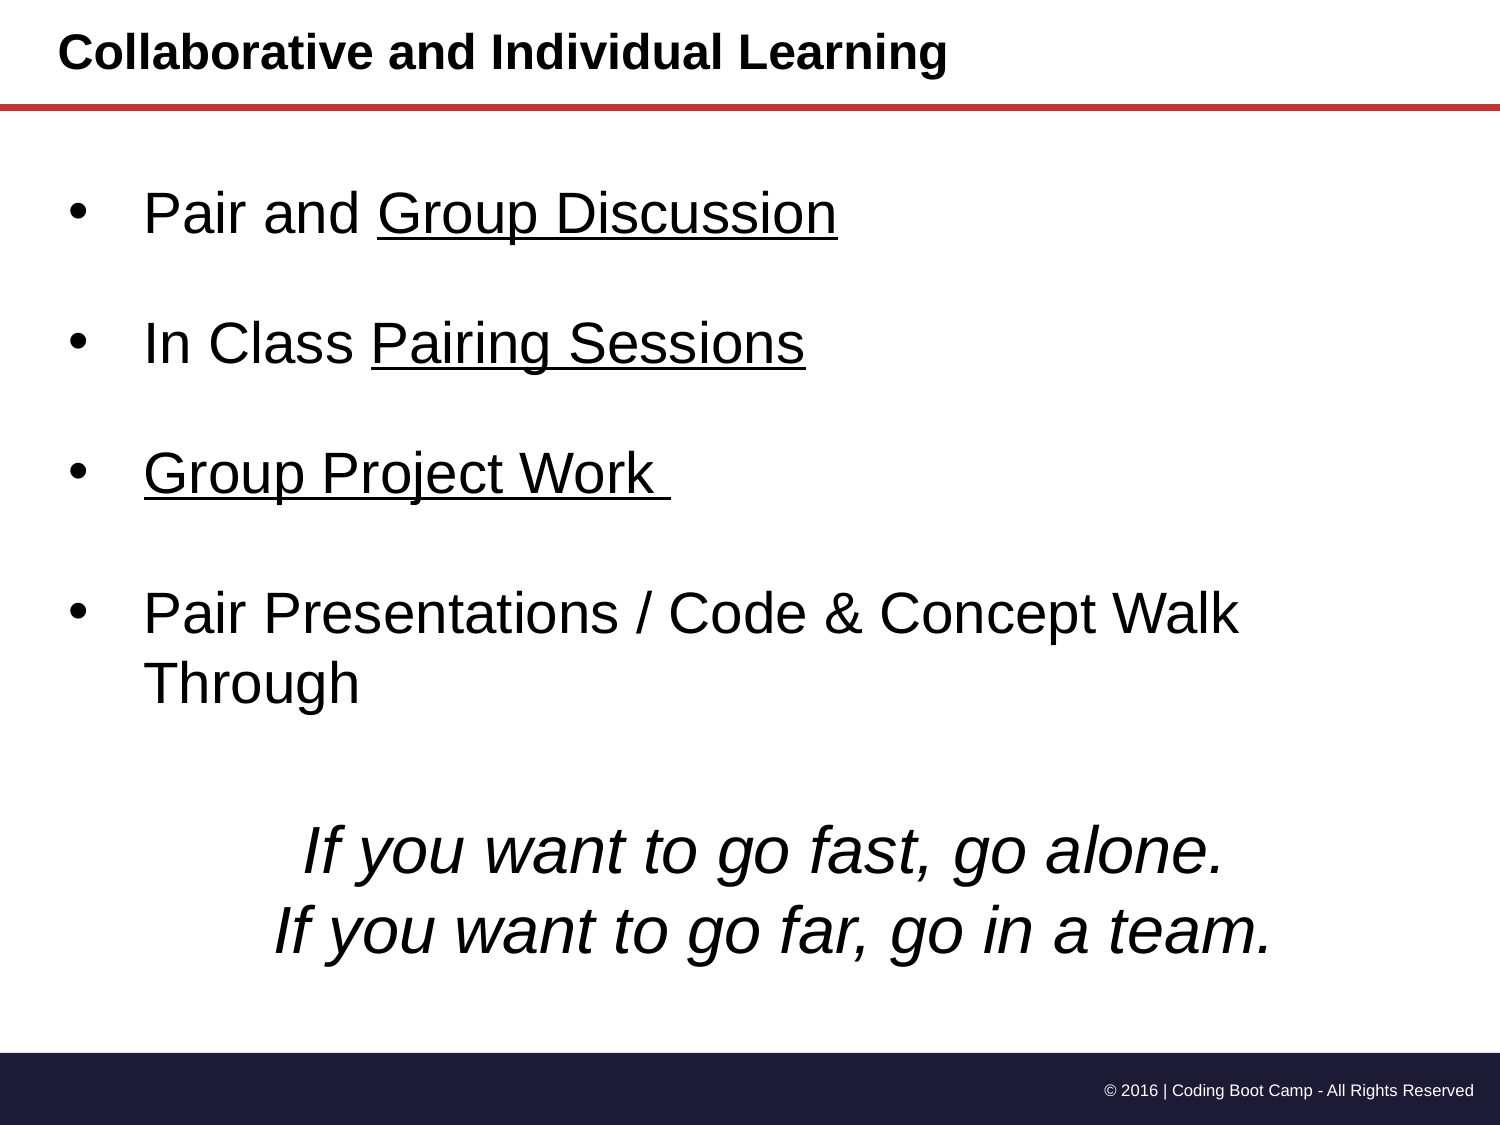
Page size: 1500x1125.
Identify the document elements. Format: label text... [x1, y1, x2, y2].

text_box Pair and Group Discussion In Class Pairing Sessions Group Project Work Pair Presentations / Code & Concept Walk Through [16, 122, 1484, 790]
text_box If you want to go fast, go alone. If you want to go far, go in a team. [99, 799, 1450, 975]
title Collaborative and Individual Learning [49, 0, 1276, 108]
